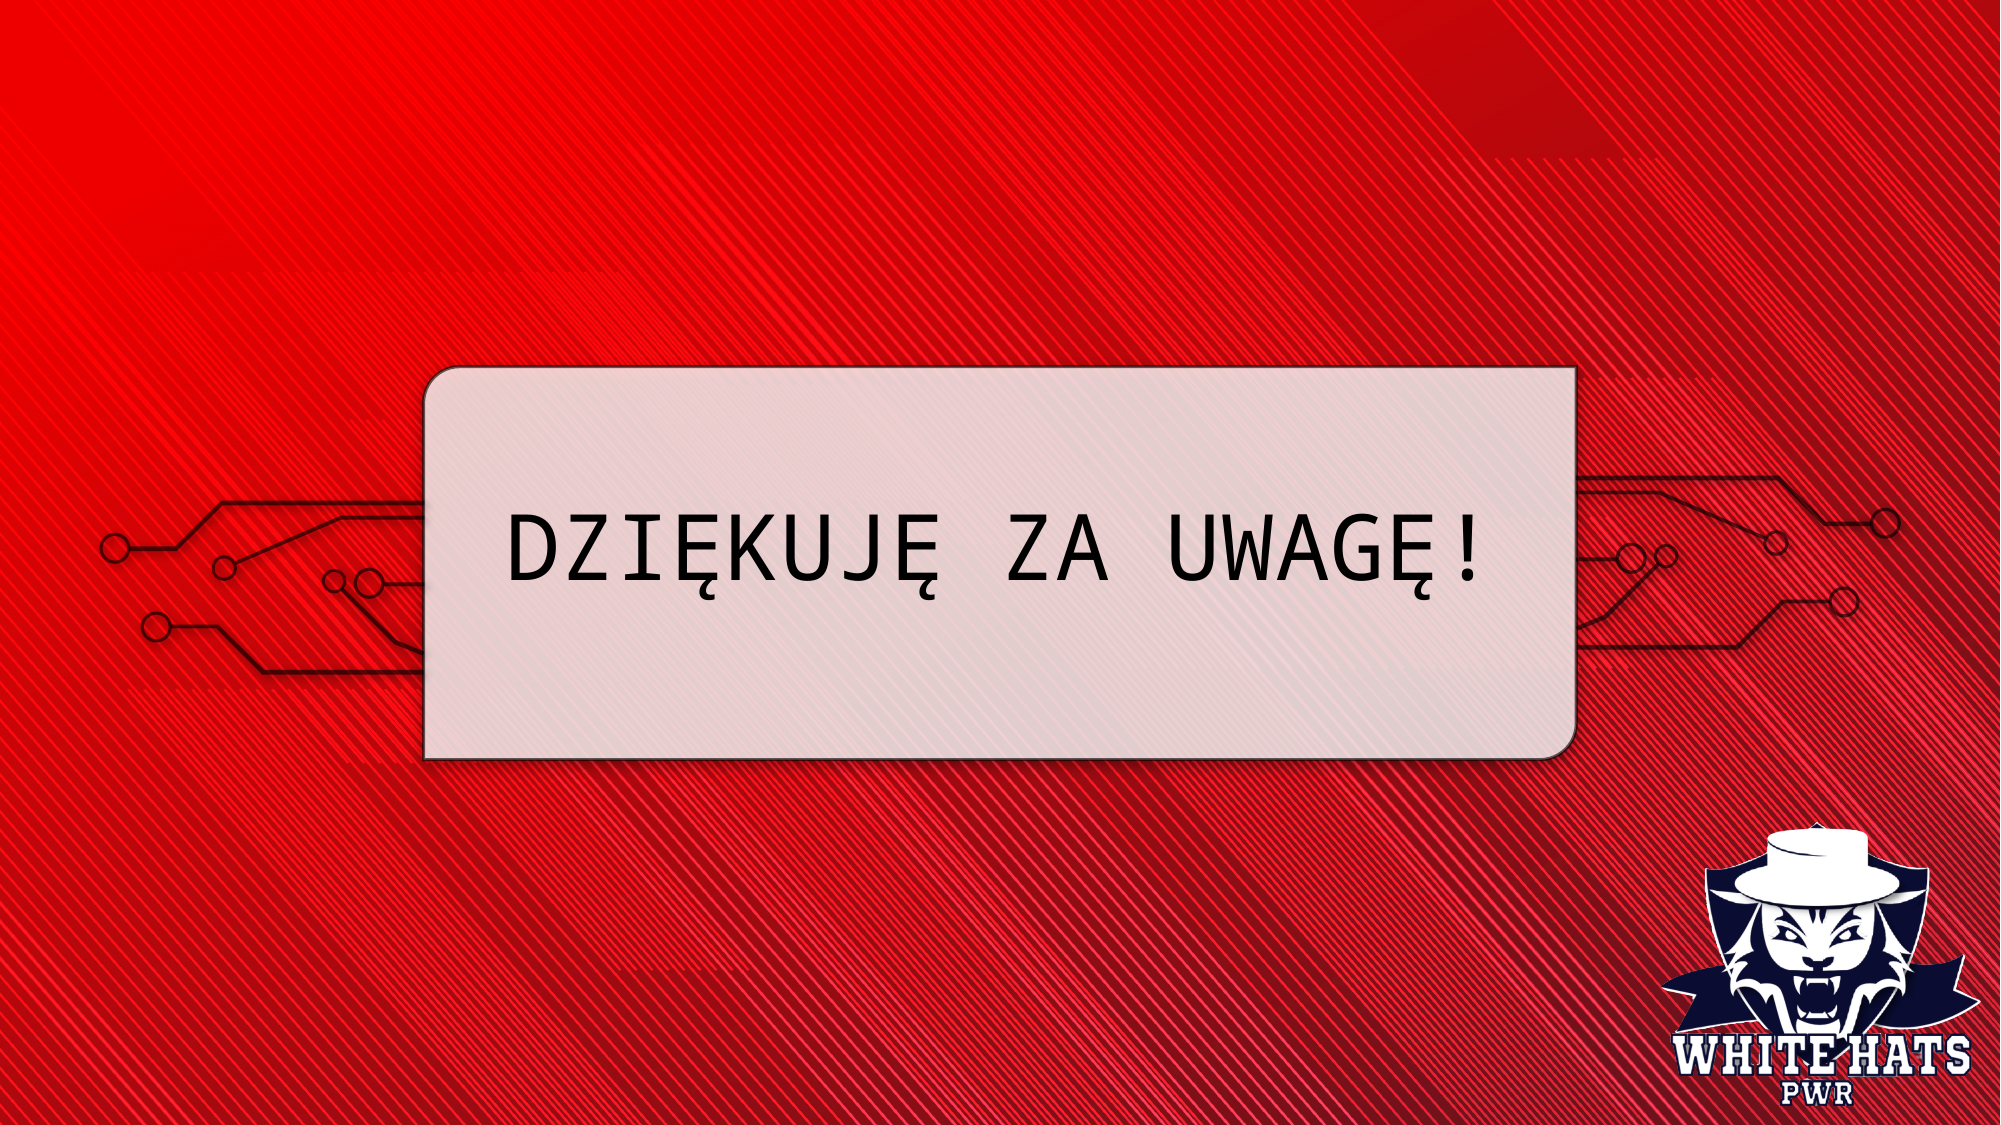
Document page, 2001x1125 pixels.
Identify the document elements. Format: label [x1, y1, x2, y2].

text_box [99, 366, 1902, 760]
picture [0, 0, 2000, 1125]
